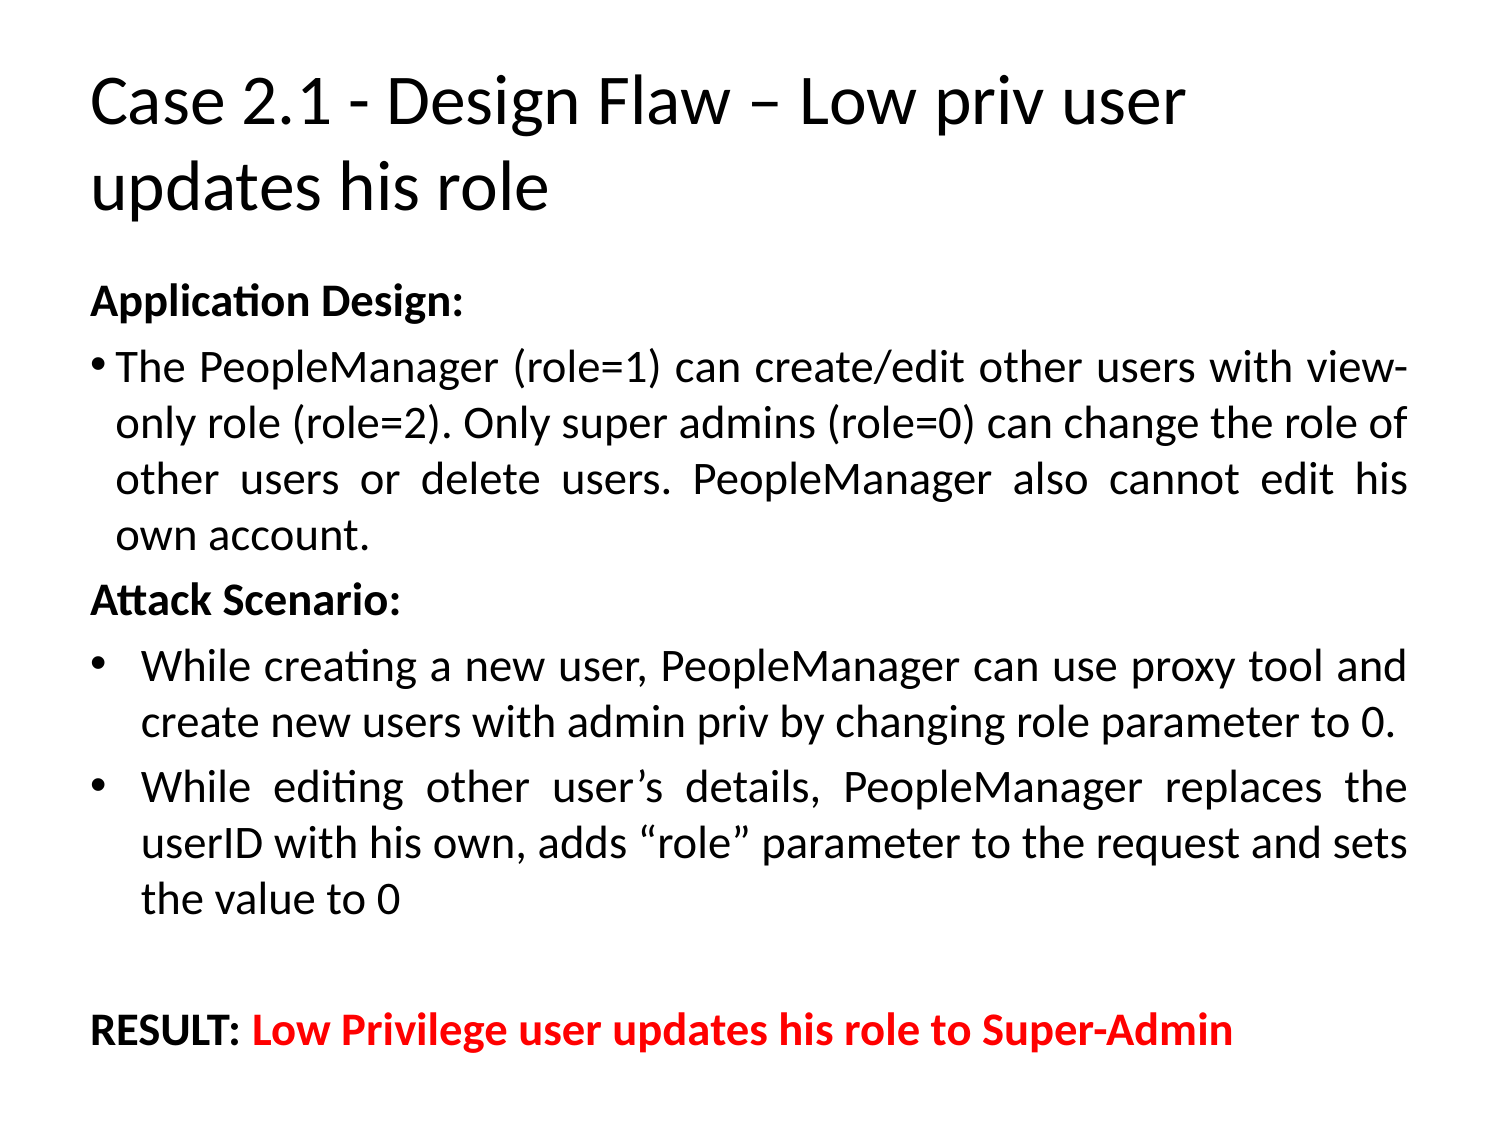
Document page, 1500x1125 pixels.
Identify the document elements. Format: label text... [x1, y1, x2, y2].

title Case 2.1 - Design Flaw – Low priv user updates his role [75, 45, 1425, 233]
list Application Design: The PeopleManager (role=1) can create/edit other users with view-only role (role=2). Only super admins (role=0) can change the role of other users or delete users. PeopleManager also cannot edit his own account. Attack Scenario: While creating a new user, PeopleManager can use proxy tool and create new users with admin priv by changing role parameter to 0. While editing other user’s details, PeopleManager replaces the userID with his own, adds “role” parameter to the request and sets the value to 0 RESULT: Low Privilege user updates his role to Super-Admin [75, 262, 1425, 1088]
